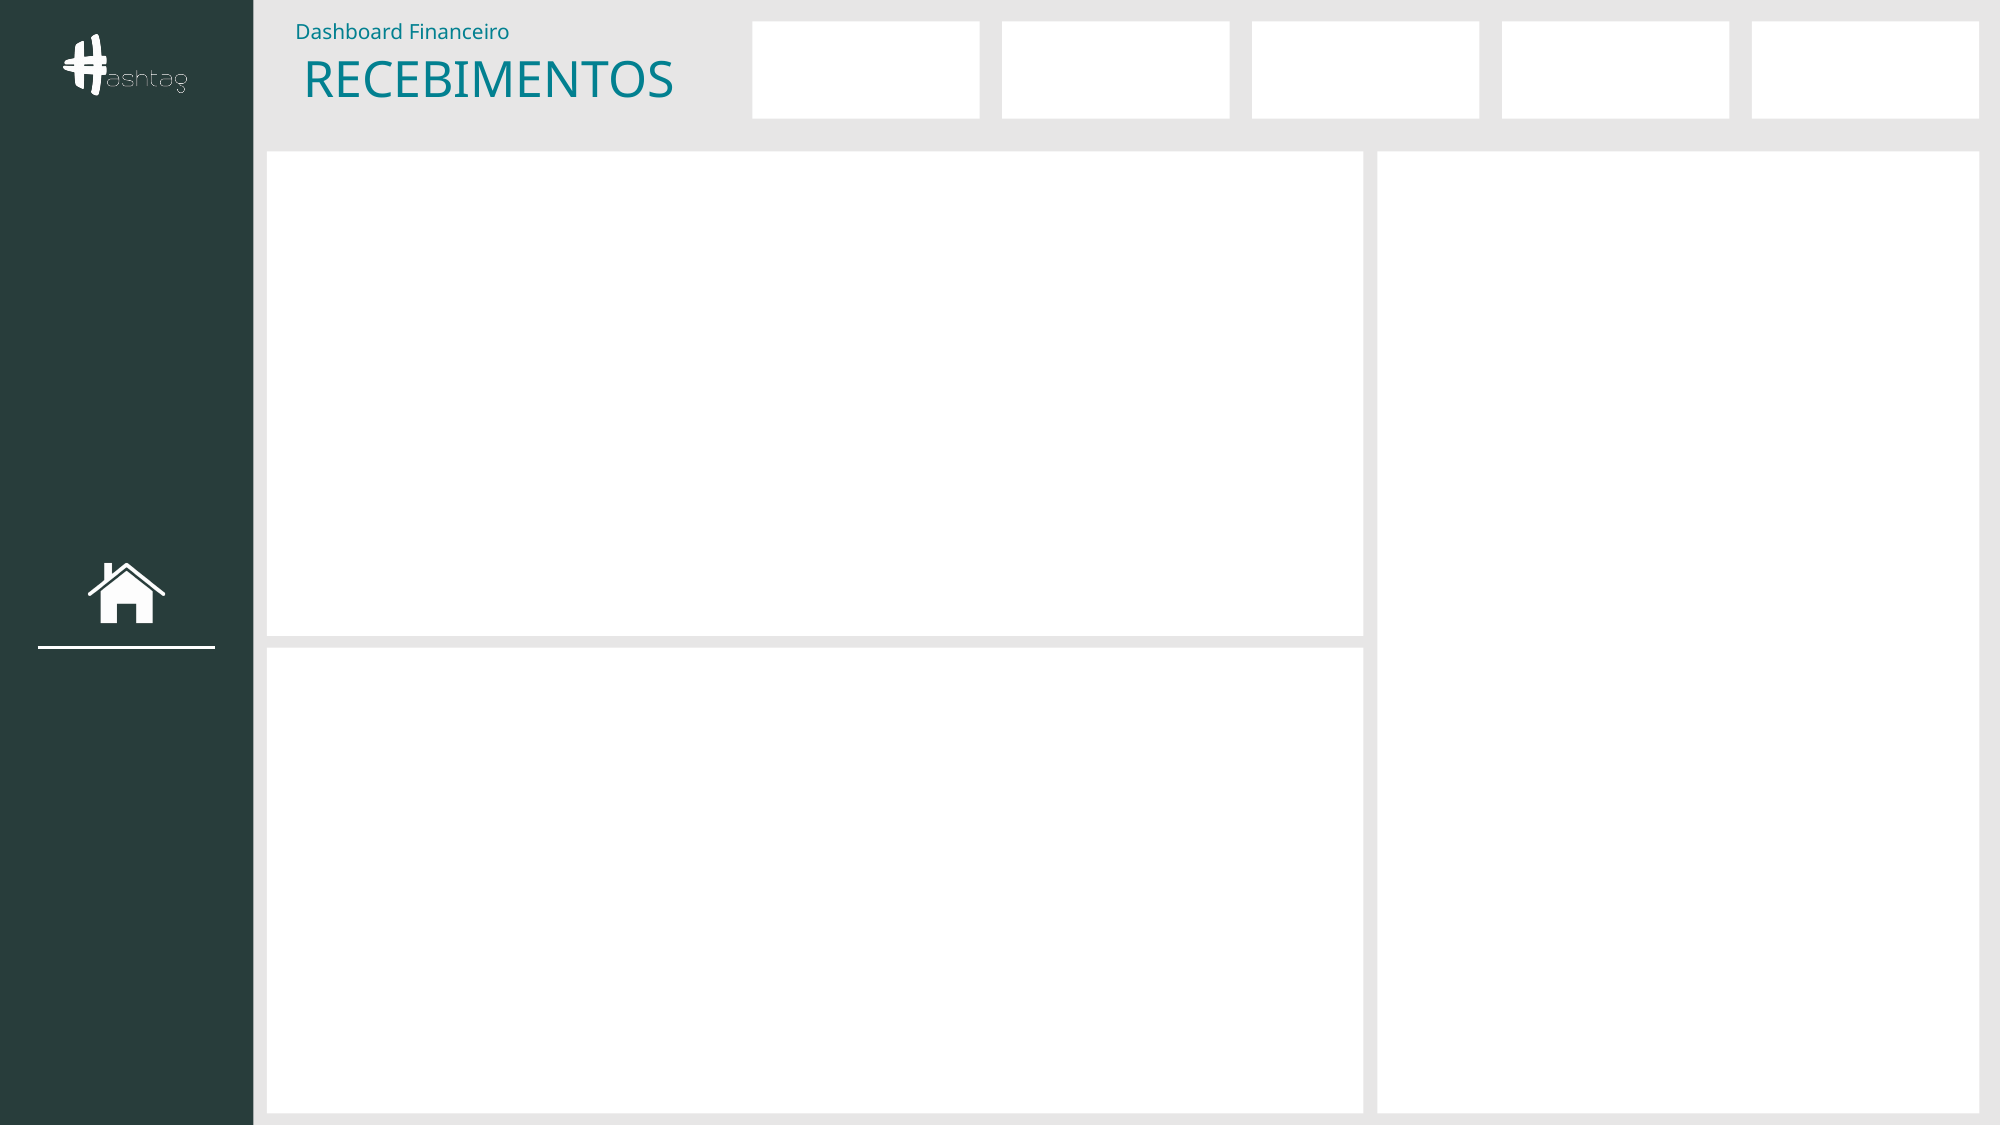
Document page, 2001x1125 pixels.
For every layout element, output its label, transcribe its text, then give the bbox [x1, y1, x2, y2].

text_box [1001, 20, 1231, 120]
text_box [1251, 20, 1480, 120]
text_box [1376, 150, 1980, 1114]
picture [63, 34, 190, 96]
text_box [1751, 20, 1980, 120]
text_box [751, 20, 981, 120]
text_box RECEBIMENTOS [288, 40, 691, 115]
text_box [1501, 20, 1730, 120]
text_box [266, 647, 1364, 1114]
text_box [0, 0, 254, 1125]
text_box [254, 0, 2000, 1125]
text_box [266, 150, 1364, 637]
picture [87, 562, 166, 624]
text_box Dashboard Financeiro [280, 11, 525, 52]
